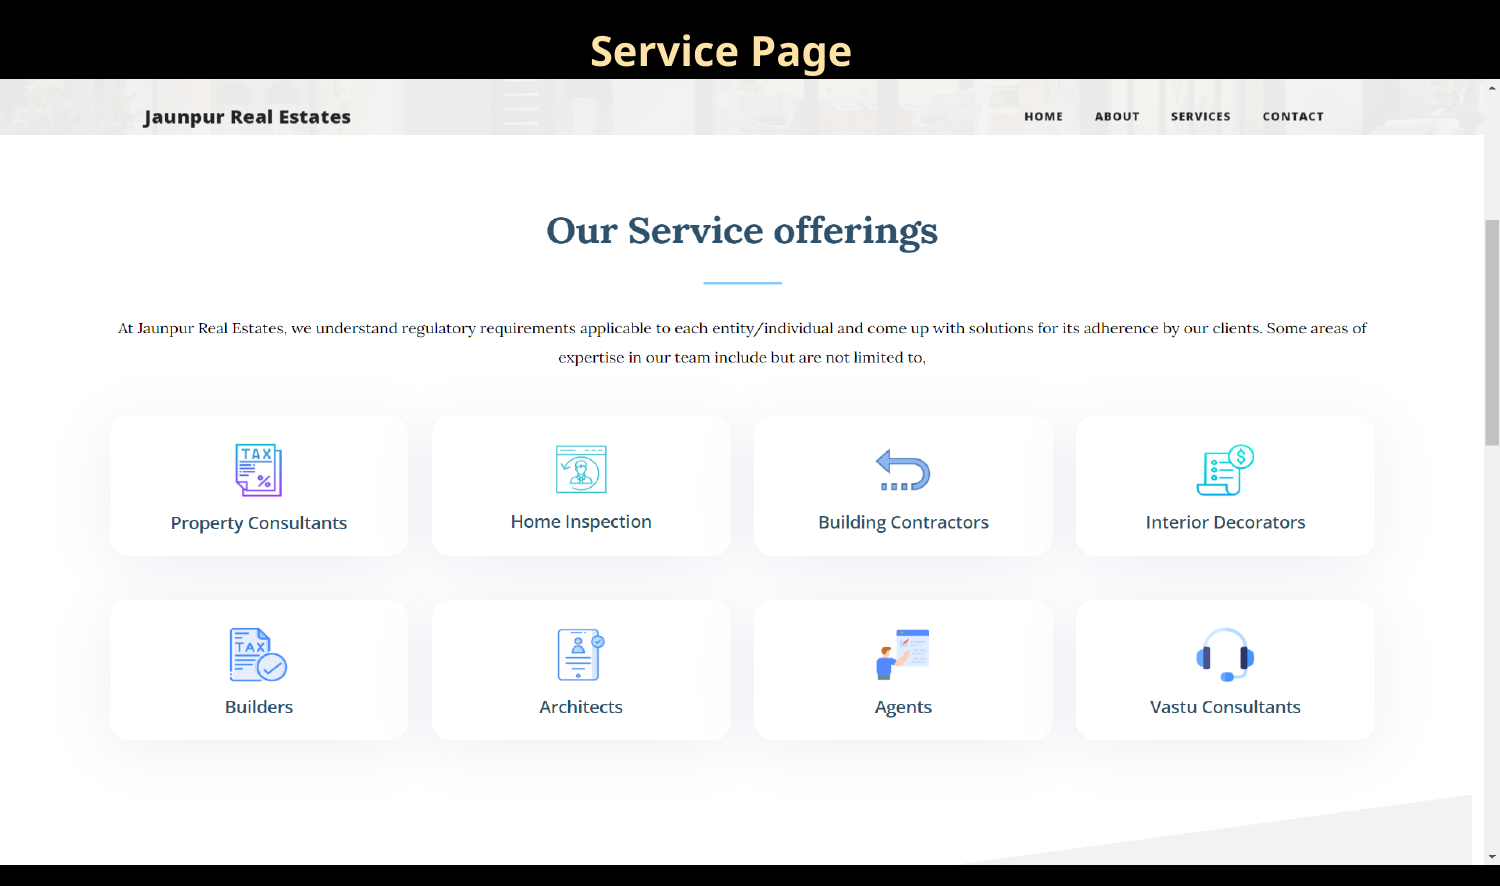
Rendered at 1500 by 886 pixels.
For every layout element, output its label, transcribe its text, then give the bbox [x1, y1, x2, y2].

text_box Service Page [265, 17, 1178, 77]
picture [0, 78, 1500, 866]
